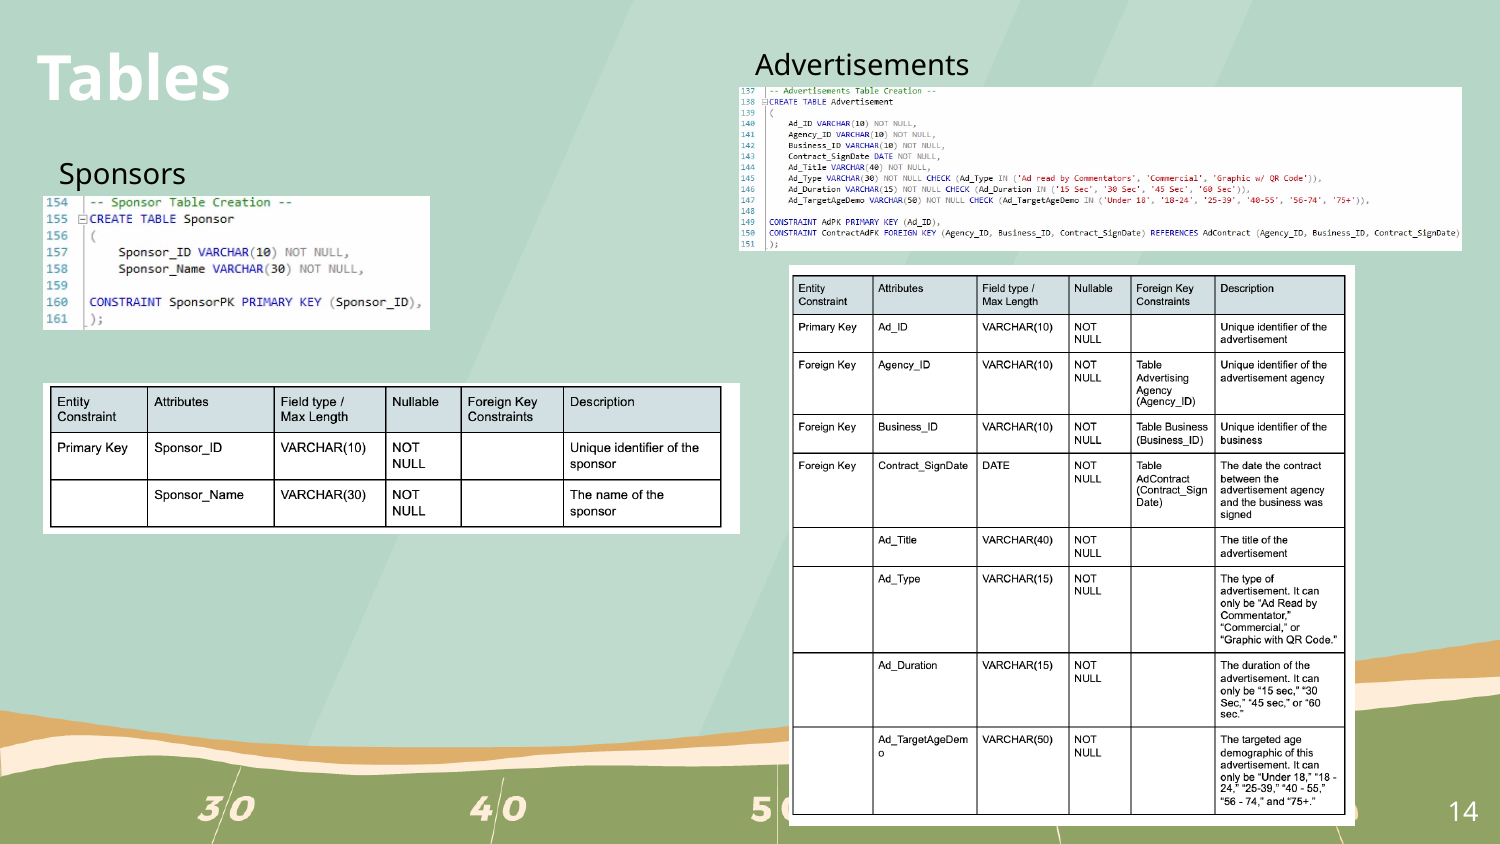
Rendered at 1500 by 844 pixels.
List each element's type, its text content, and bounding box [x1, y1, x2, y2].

text_box Advertisements [739, 31, 1002, 86]
title Tables [21, 22, 564, 117]
picture [0, 0, 1500, 844]
slide_number ‹#› [1403, 779, 1494, 844]
text_box Sponsors [43, 140, 234, 196]
